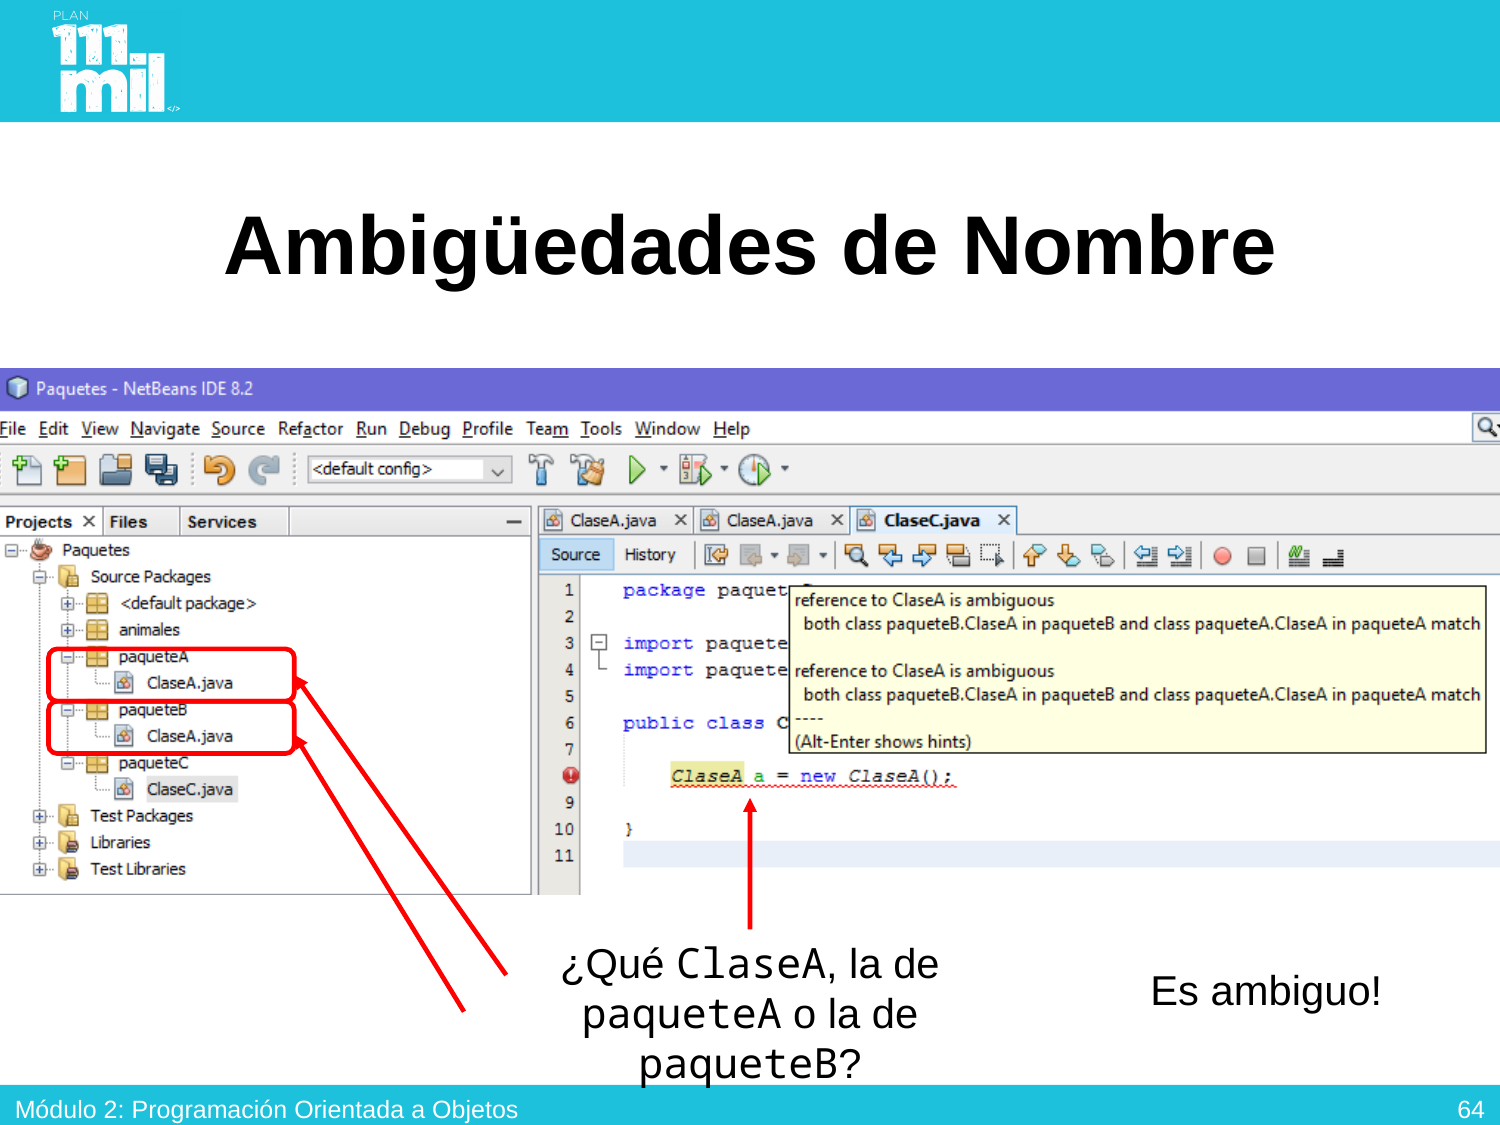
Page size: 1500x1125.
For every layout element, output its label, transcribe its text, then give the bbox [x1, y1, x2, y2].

slide_number 63 [1162, 1078, 1500, 1125]
footer Módulo 2: Programación Orientada a Objetos [0, 1078, 560, 1125]
picture [0, 368, 1500, 895]
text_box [294, 675, 507, 976]
text_box Es ambiguo! [1074, 956, 1459, 1022]
title Ambigüedades de Nombre [103, 147, 1397, 348]
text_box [294, 734, 464, 988]
text_box ¿Qué ClaseA, la de paqueteA o la de paqueteB? [463, 929, 1036, 1095]
